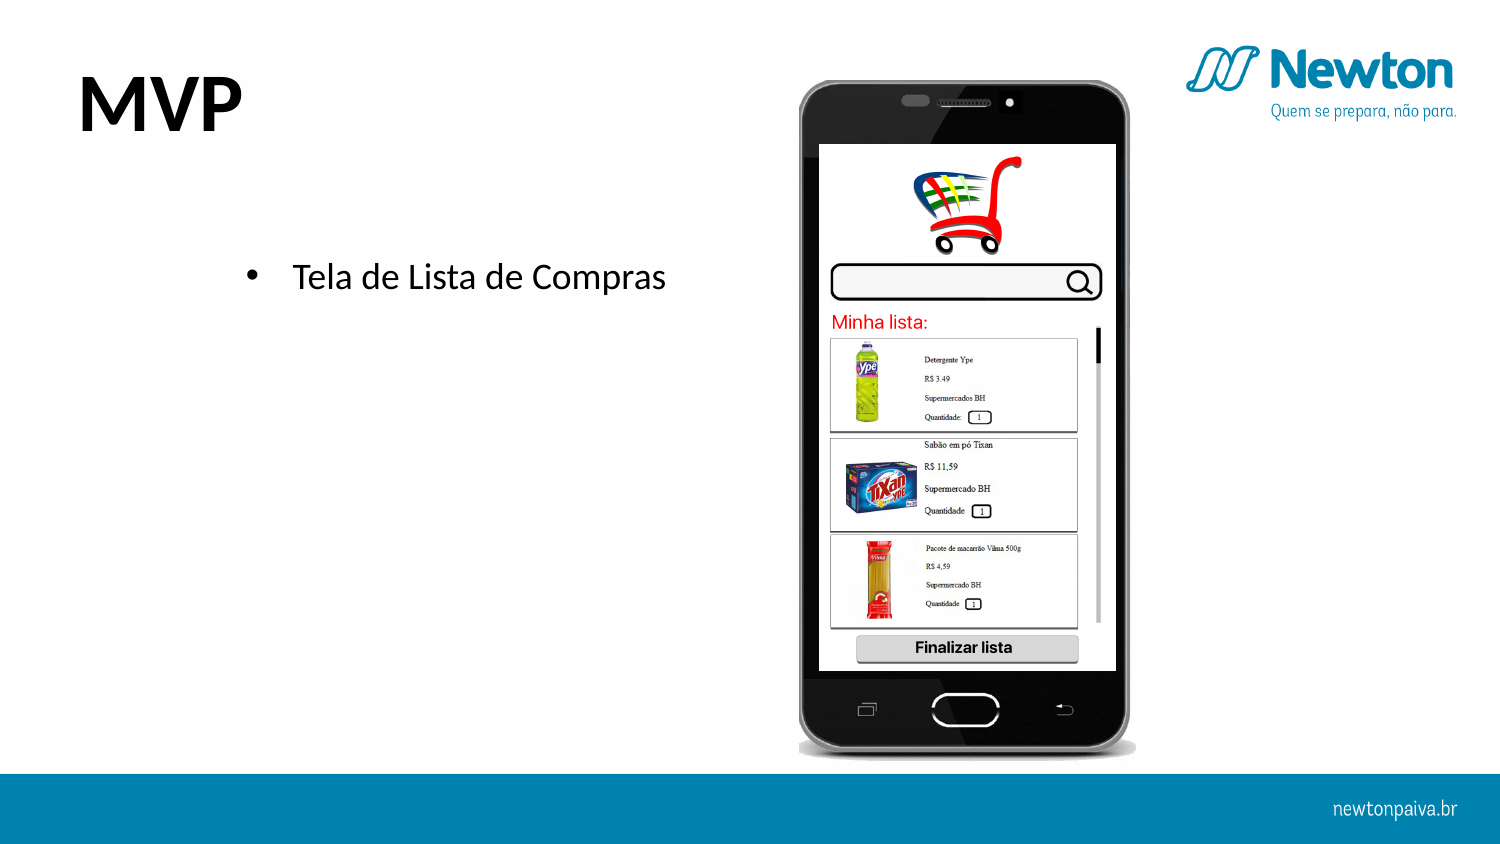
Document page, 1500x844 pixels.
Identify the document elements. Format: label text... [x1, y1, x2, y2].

picture [0, 0, 1500, 773]
text_box Tela de Lista de Compras [231, 244, 793, 305]
text_box MVP [62, 41, 1345, 246]
